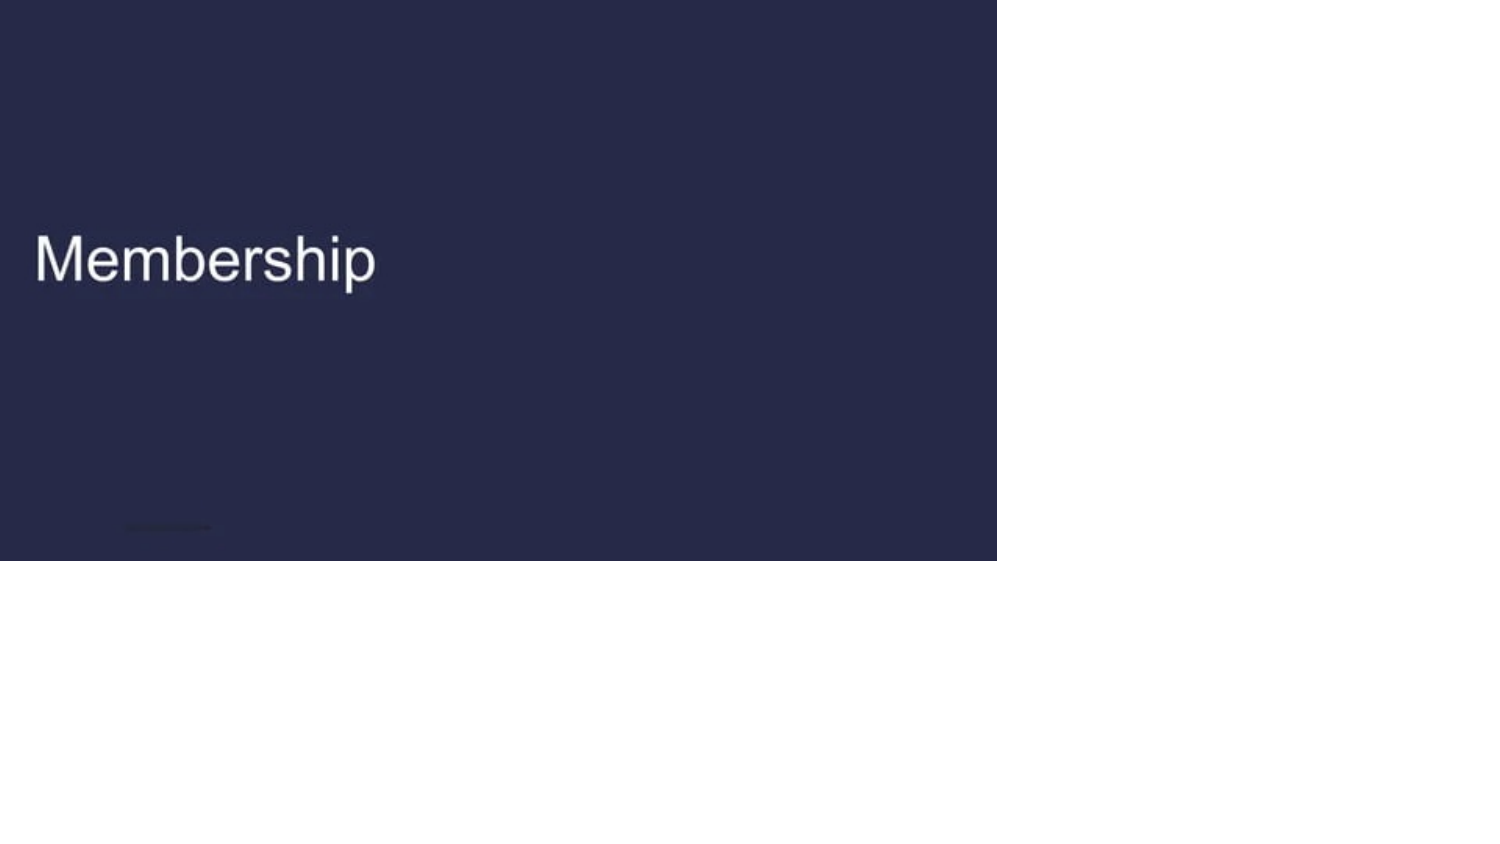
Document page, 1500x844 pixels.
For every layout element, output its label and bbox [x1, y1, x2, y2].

picture [0, 0, 997, 562]
